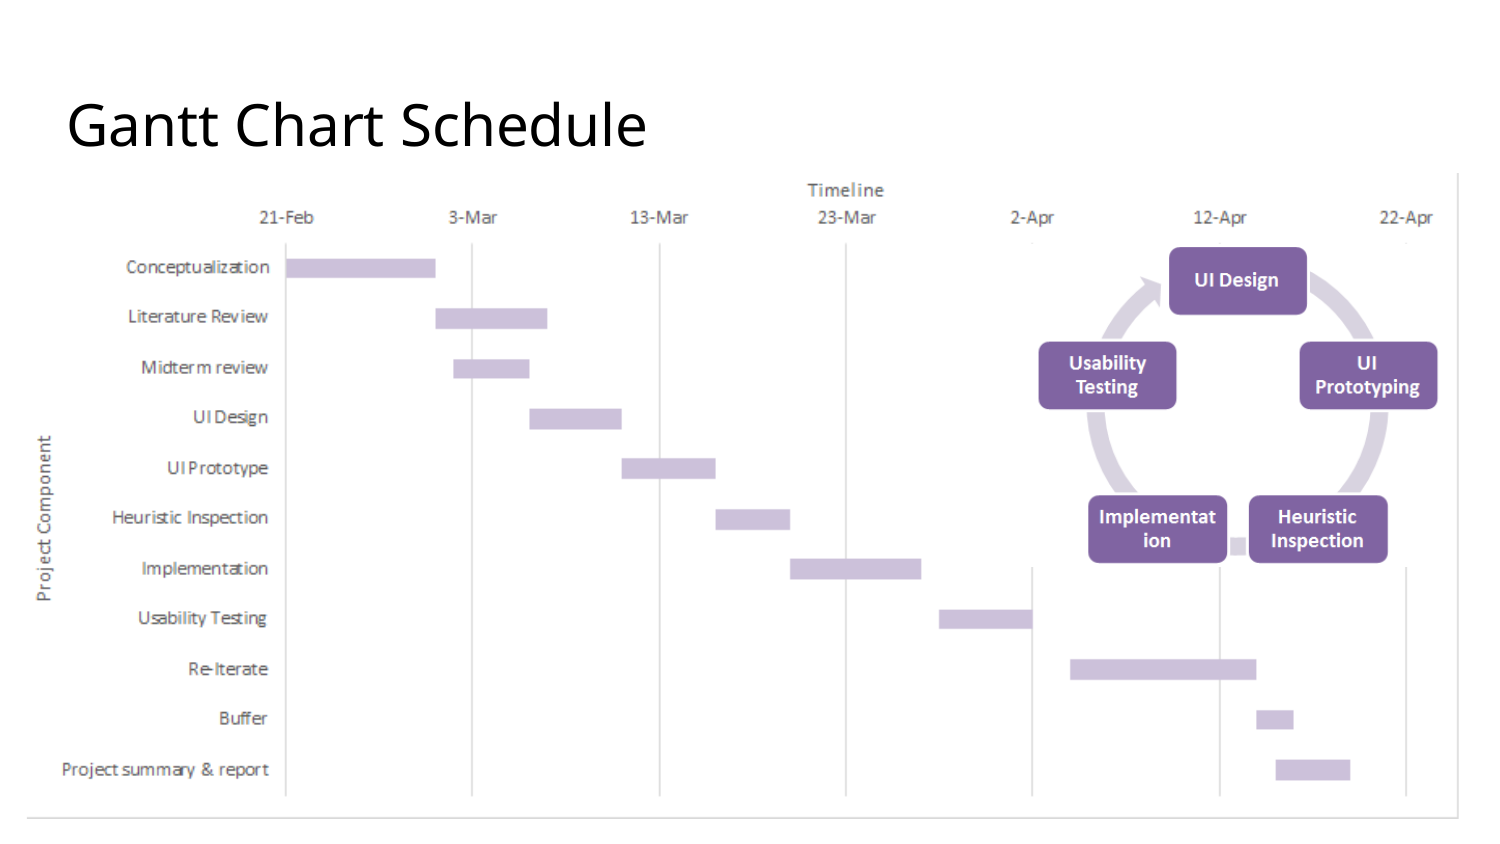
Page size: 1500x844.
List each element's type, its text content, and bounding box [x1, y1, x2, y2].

title Gantt Chart Schedule [51, 72, 1449, 167]
picture [26, 173, 1459, 819]
